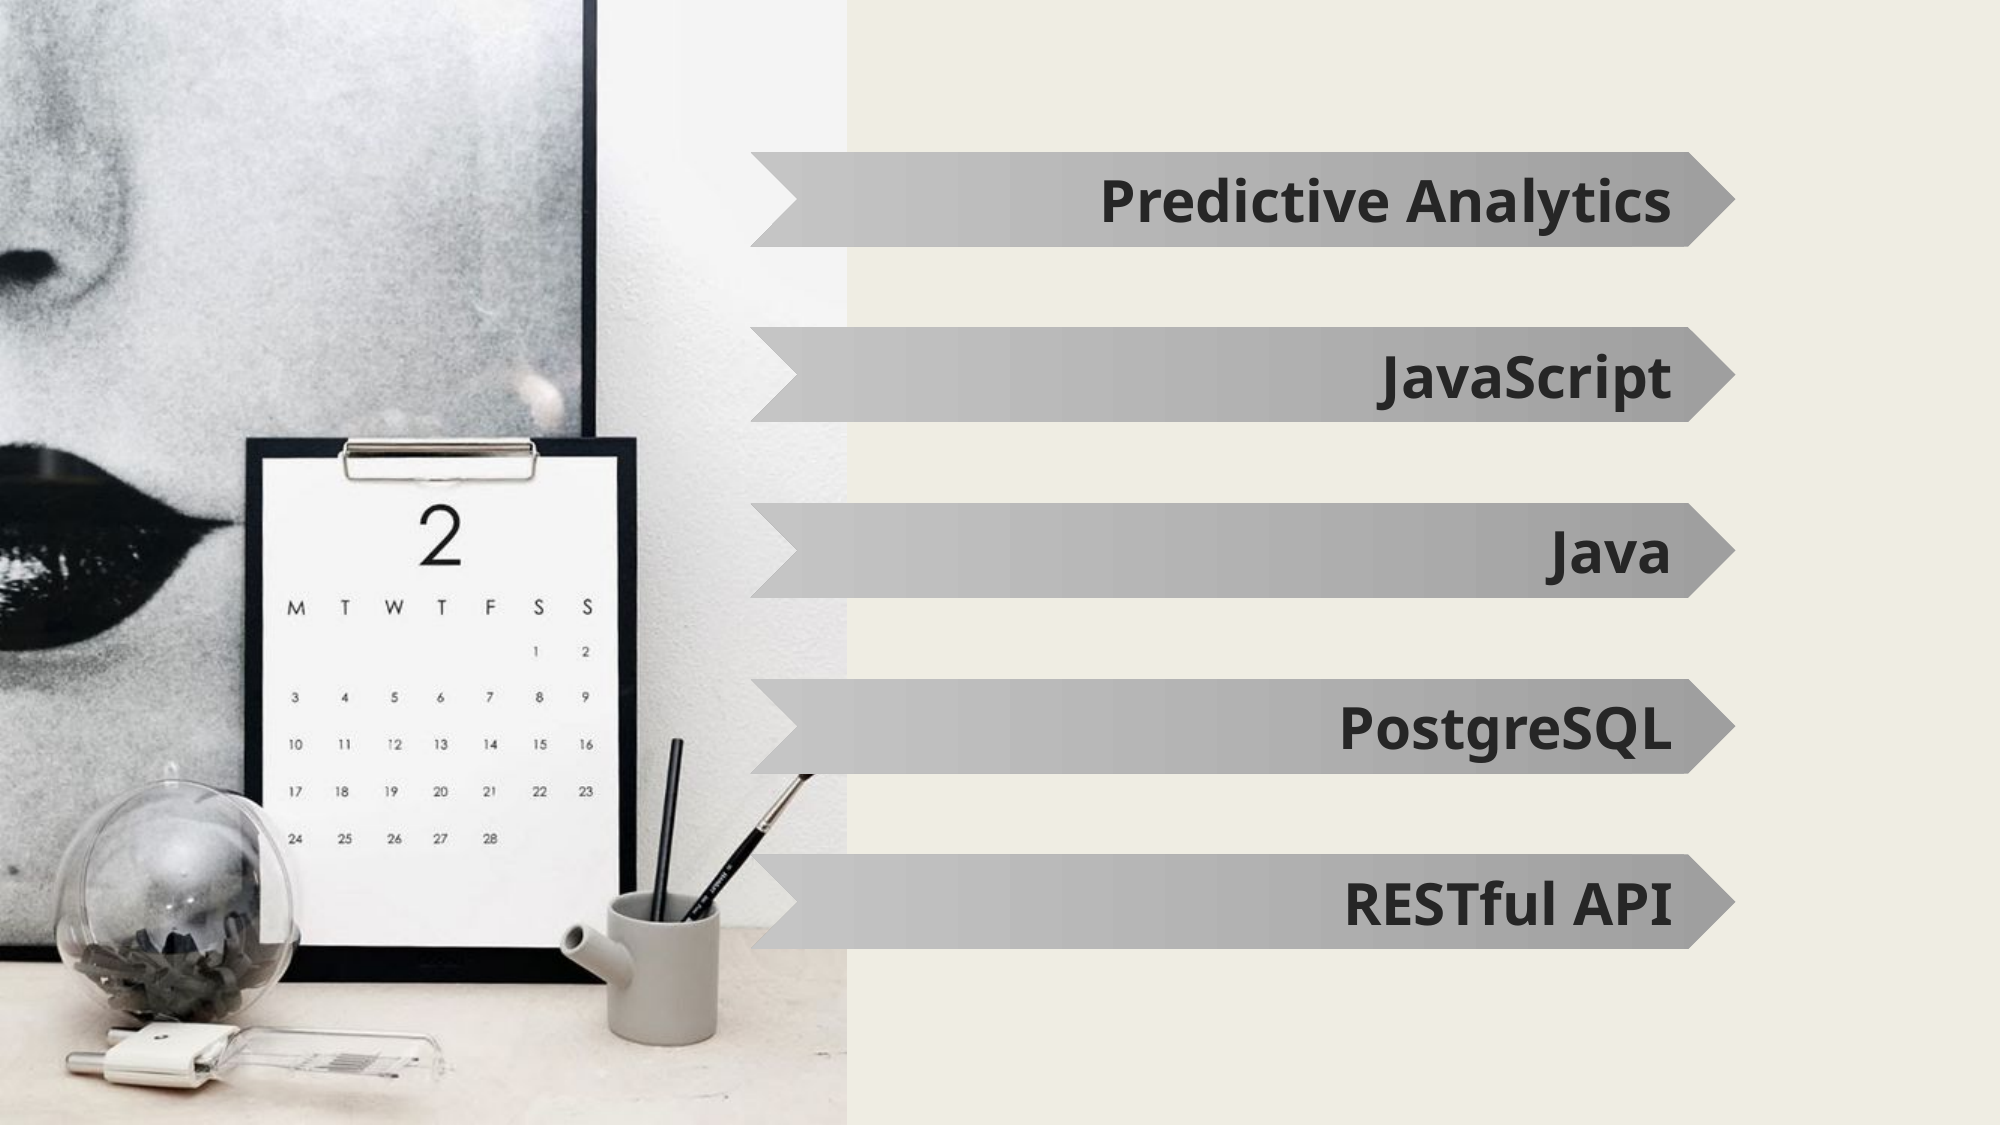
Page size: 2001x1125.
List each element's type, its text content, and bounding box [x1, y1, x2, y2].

text_box PostgreSQL [847, 675, 1739, 777]
text_box Java [847, 500, 1739, 601]
picture [0, 0, 847, 1125]
text_box Predictive Analytics [847, 148, 1739, 250]
text_box JavaScript [847, 324, 1739, 426]
text_box RESTful API [847, 851, 1739, 953]
